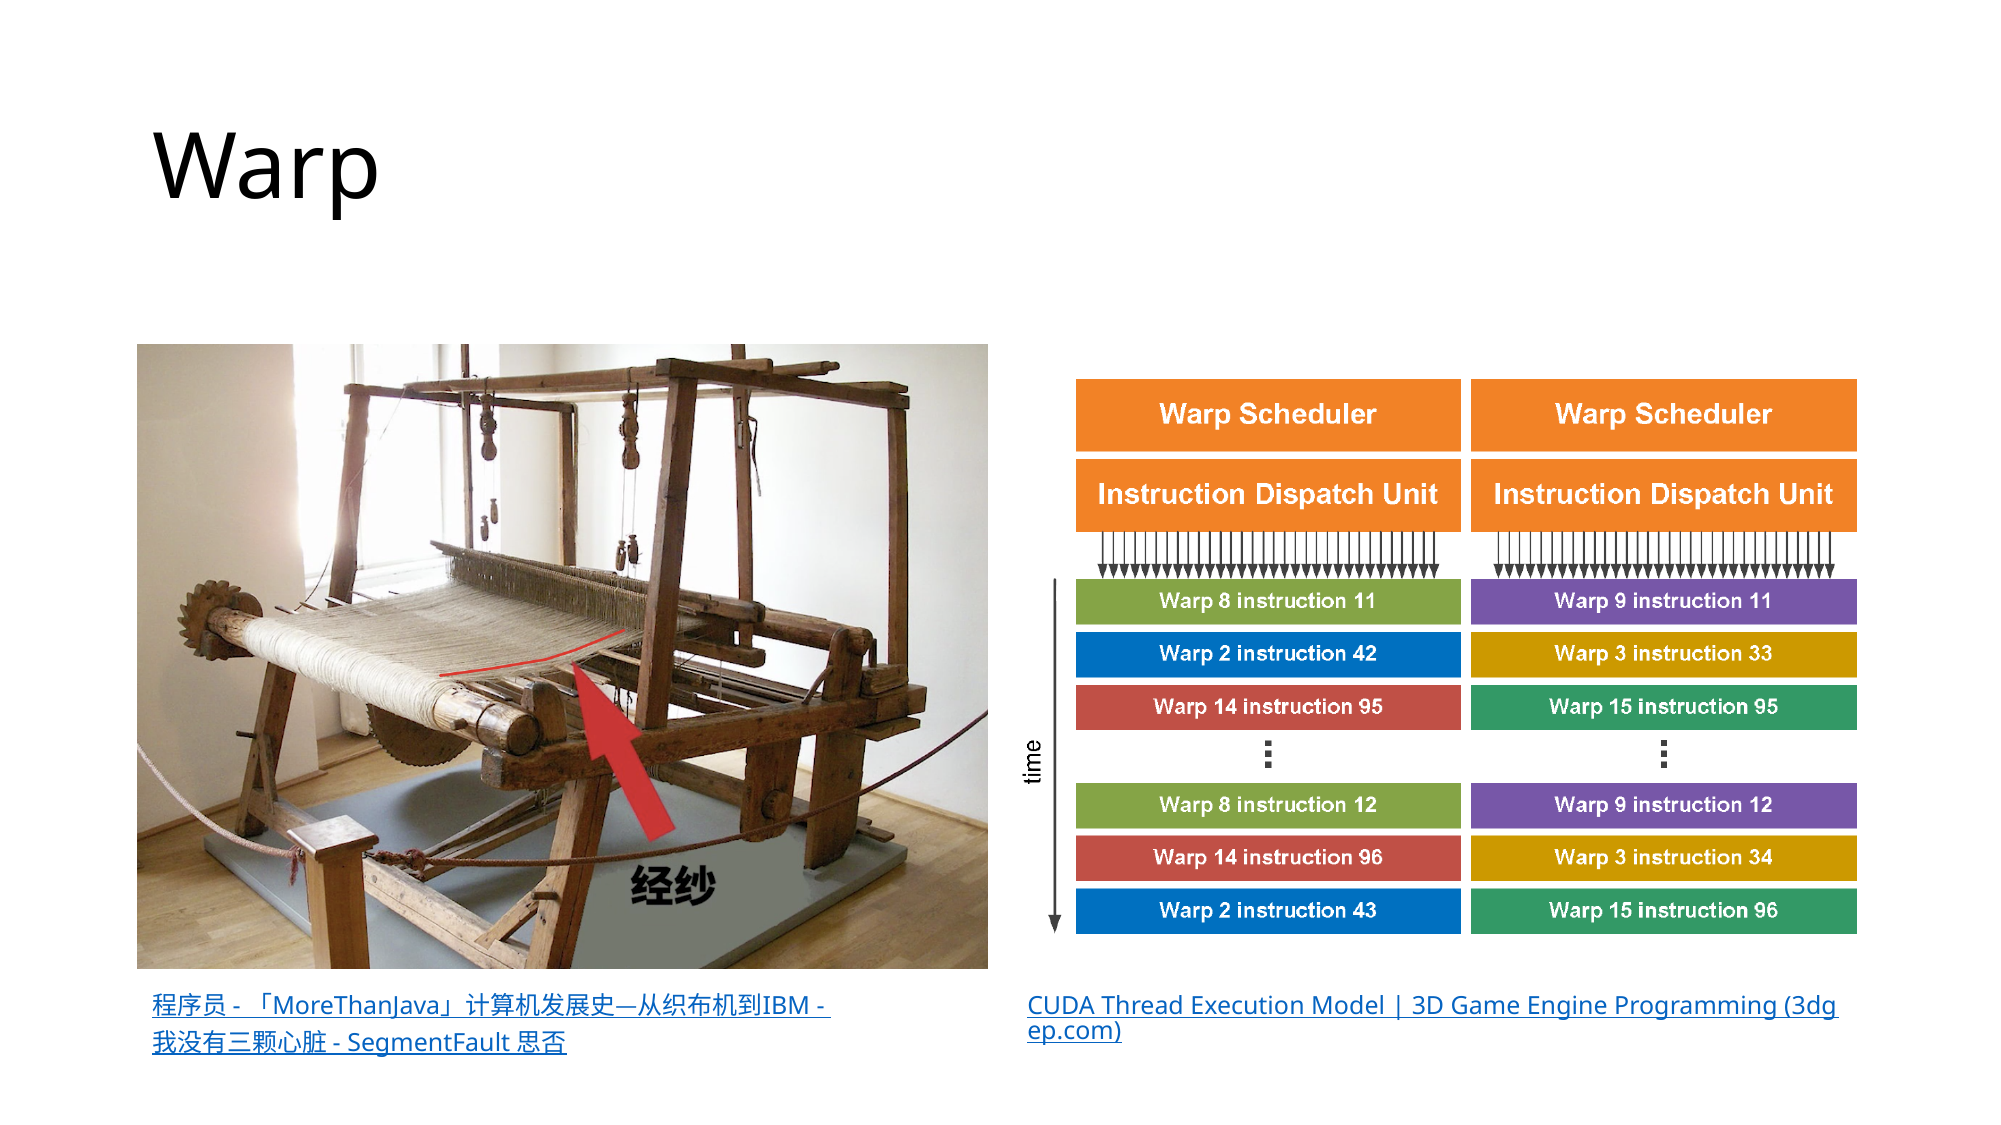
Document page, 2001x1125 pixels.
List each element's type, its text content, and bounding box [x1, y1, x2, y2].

text_box 程序员 - 「MoreThanJava」计算机发展史—从织布机到IBM - 我没有三颗心脏 - SegmentFault 思否 [137, 982, 1013, 1070]
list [1012, 371, 1863, 941]
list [137, 344, 988, 969]
text_box CUDA Thread Execution Model | 3D Game Engine Programming (3dgep.com) [1012, 982, 1863, 1032]
title Warp [137, 59, 1863, 278]
